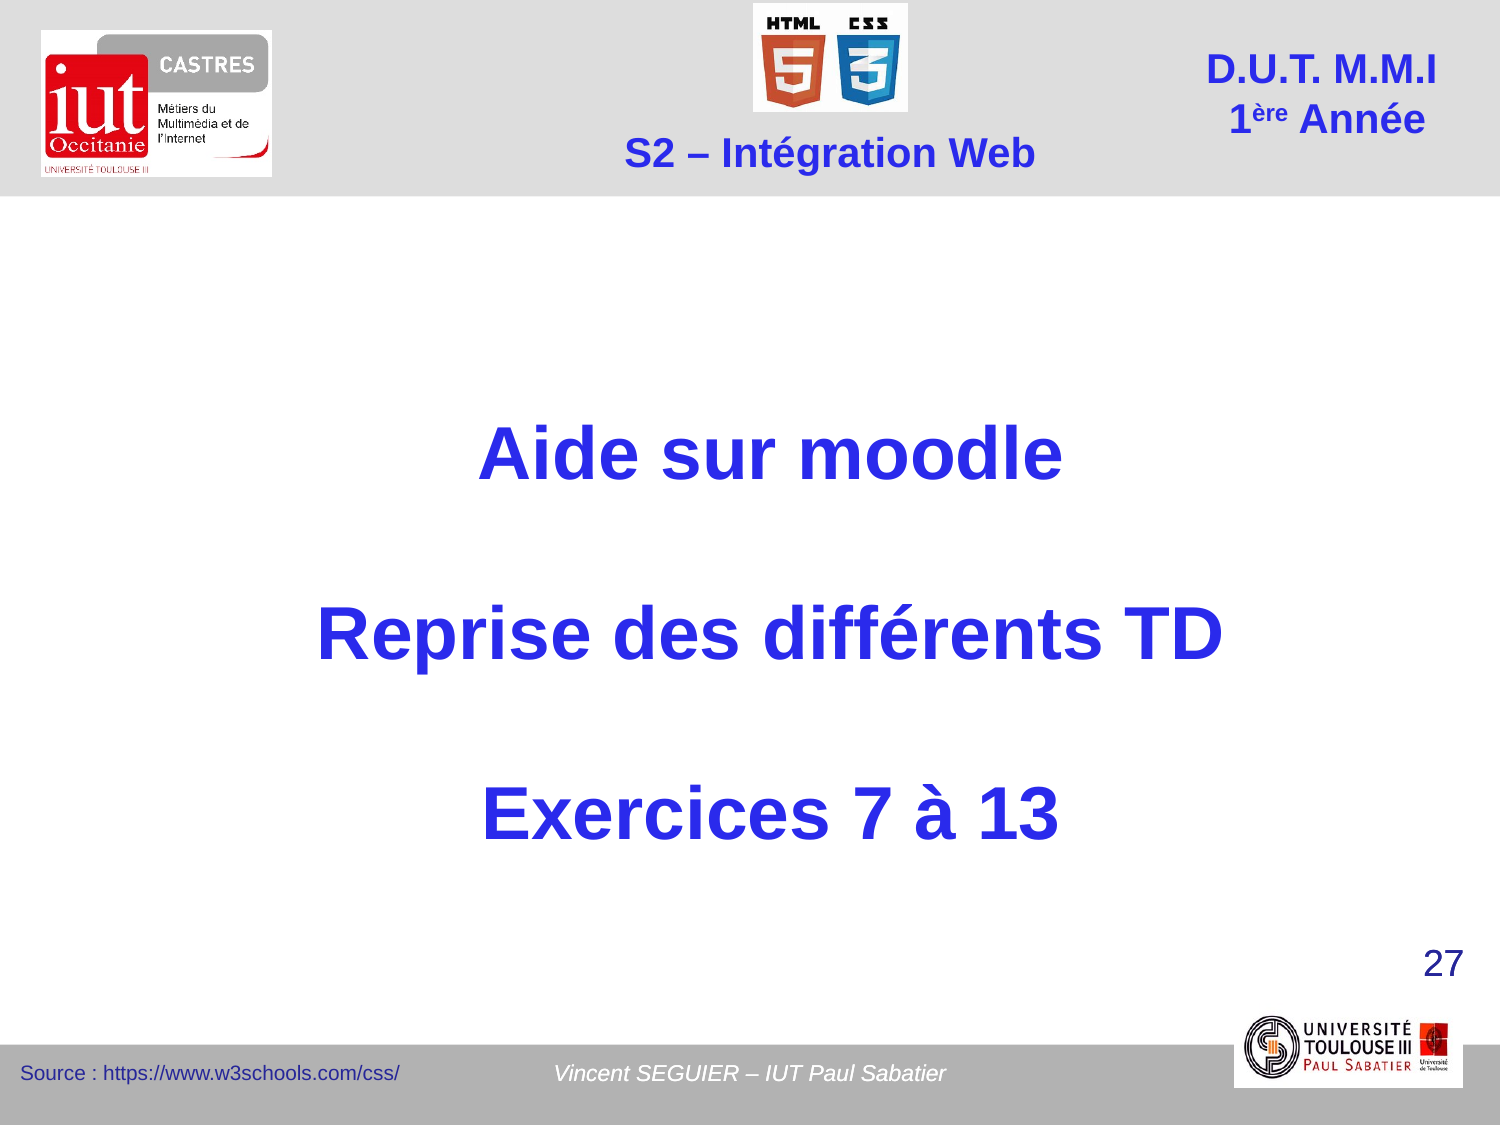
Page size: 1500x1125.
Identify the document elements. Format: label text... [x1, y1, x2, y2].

text_box 27 [1316, 884, 1500, 1039]
picture [753, 3, 908, 112]
text_box Vincent SEGUIER – IUT Paul Sabatier [512, 1042, 988, 1103]
text_box Source : https://www.w3schools.com/css/ [5, 1052, 446, 1093]
picture [41, 30, 272, 177]
picture [1234, 1003, 1463, 1088]
text_box Aide sur moodle Reprise des différents TD Exercices 7 à 13 [301, 397, 1241, 863]
